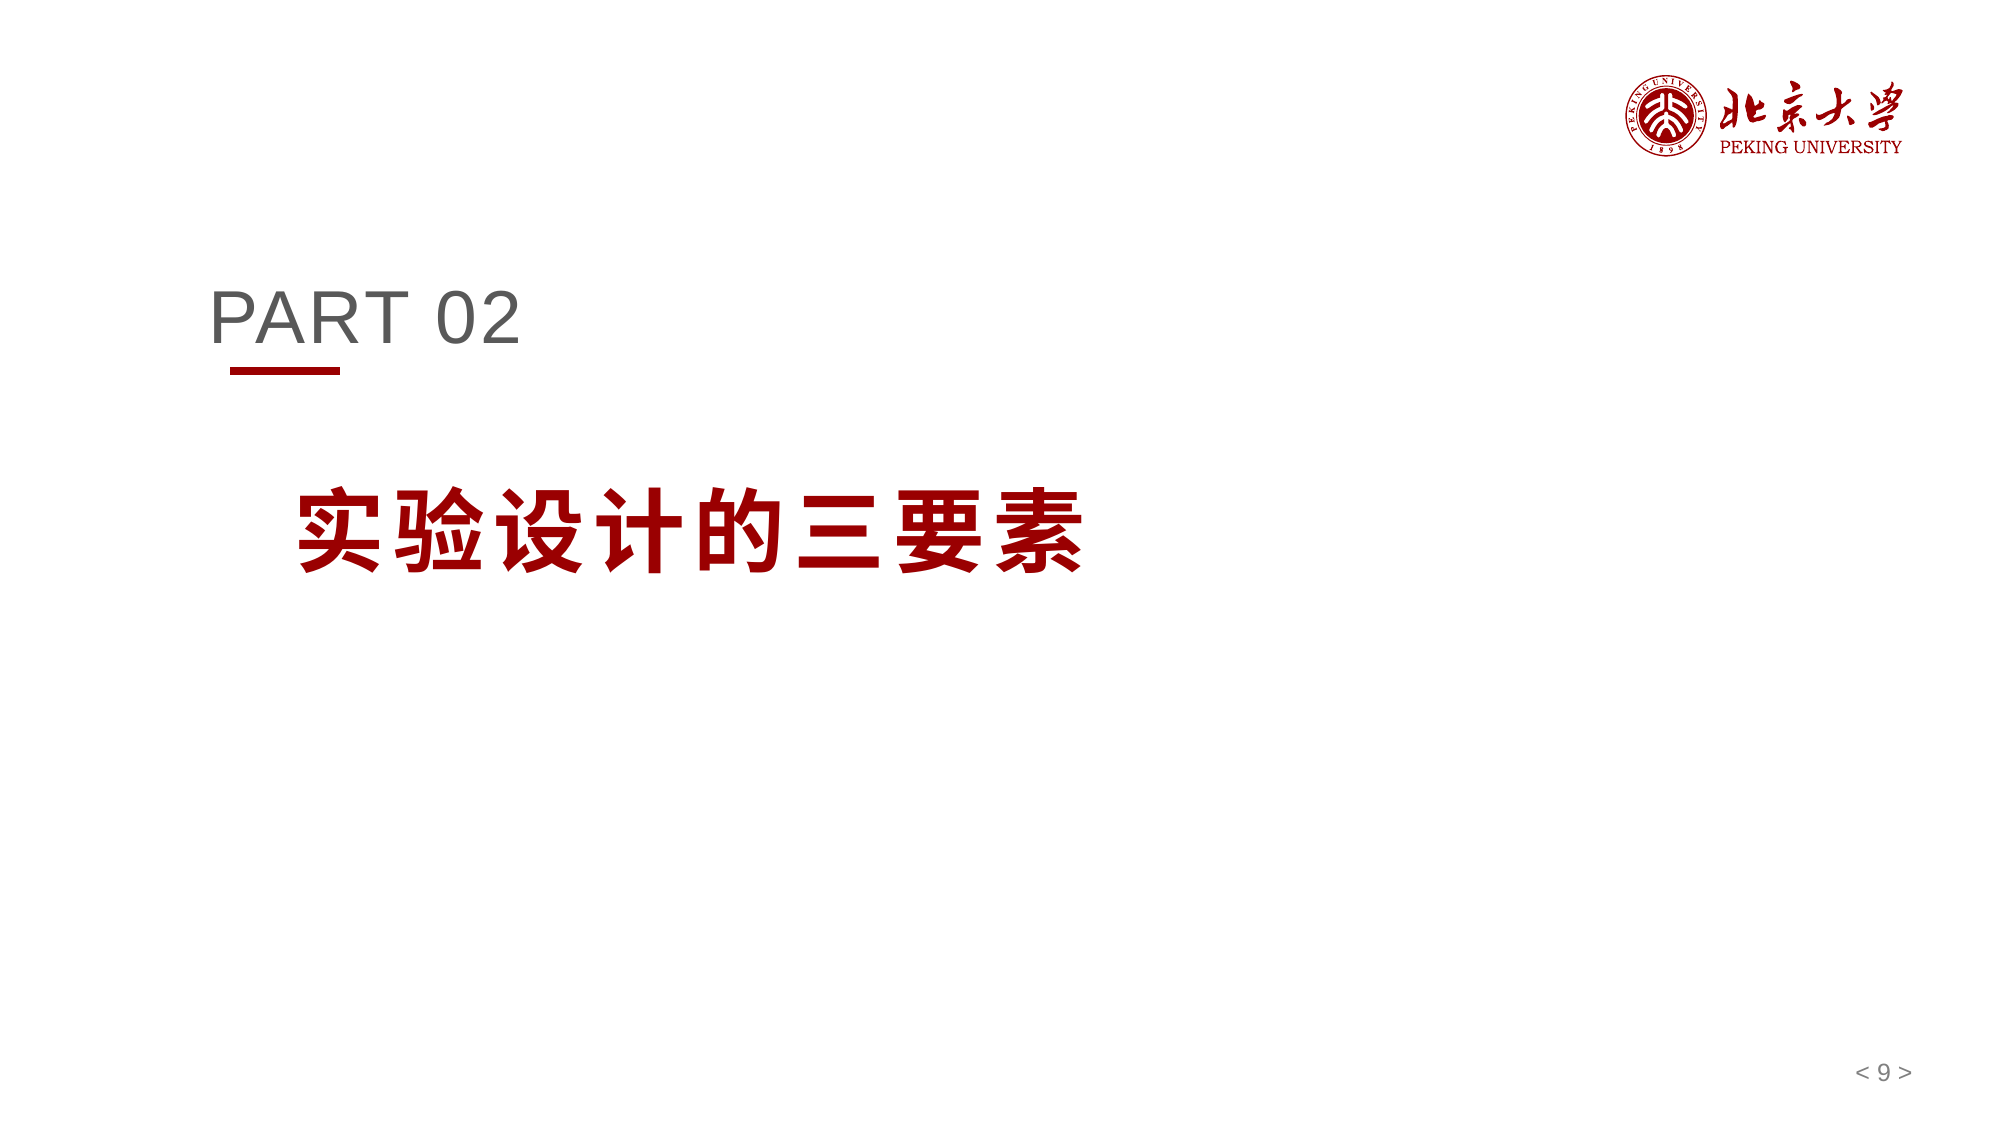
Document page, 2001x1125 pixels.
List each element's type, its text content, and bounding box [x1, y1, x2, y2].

text_box PART 02 [193, 260, 596, 366]
text_box [230, 367, 340, 375]
text_box 实验设计的三要素 [279, 466, 1788, 592]
text_box < 9 > [1477, 1048, 1928, 1097]
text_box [1625, 74, 1903, 157]
